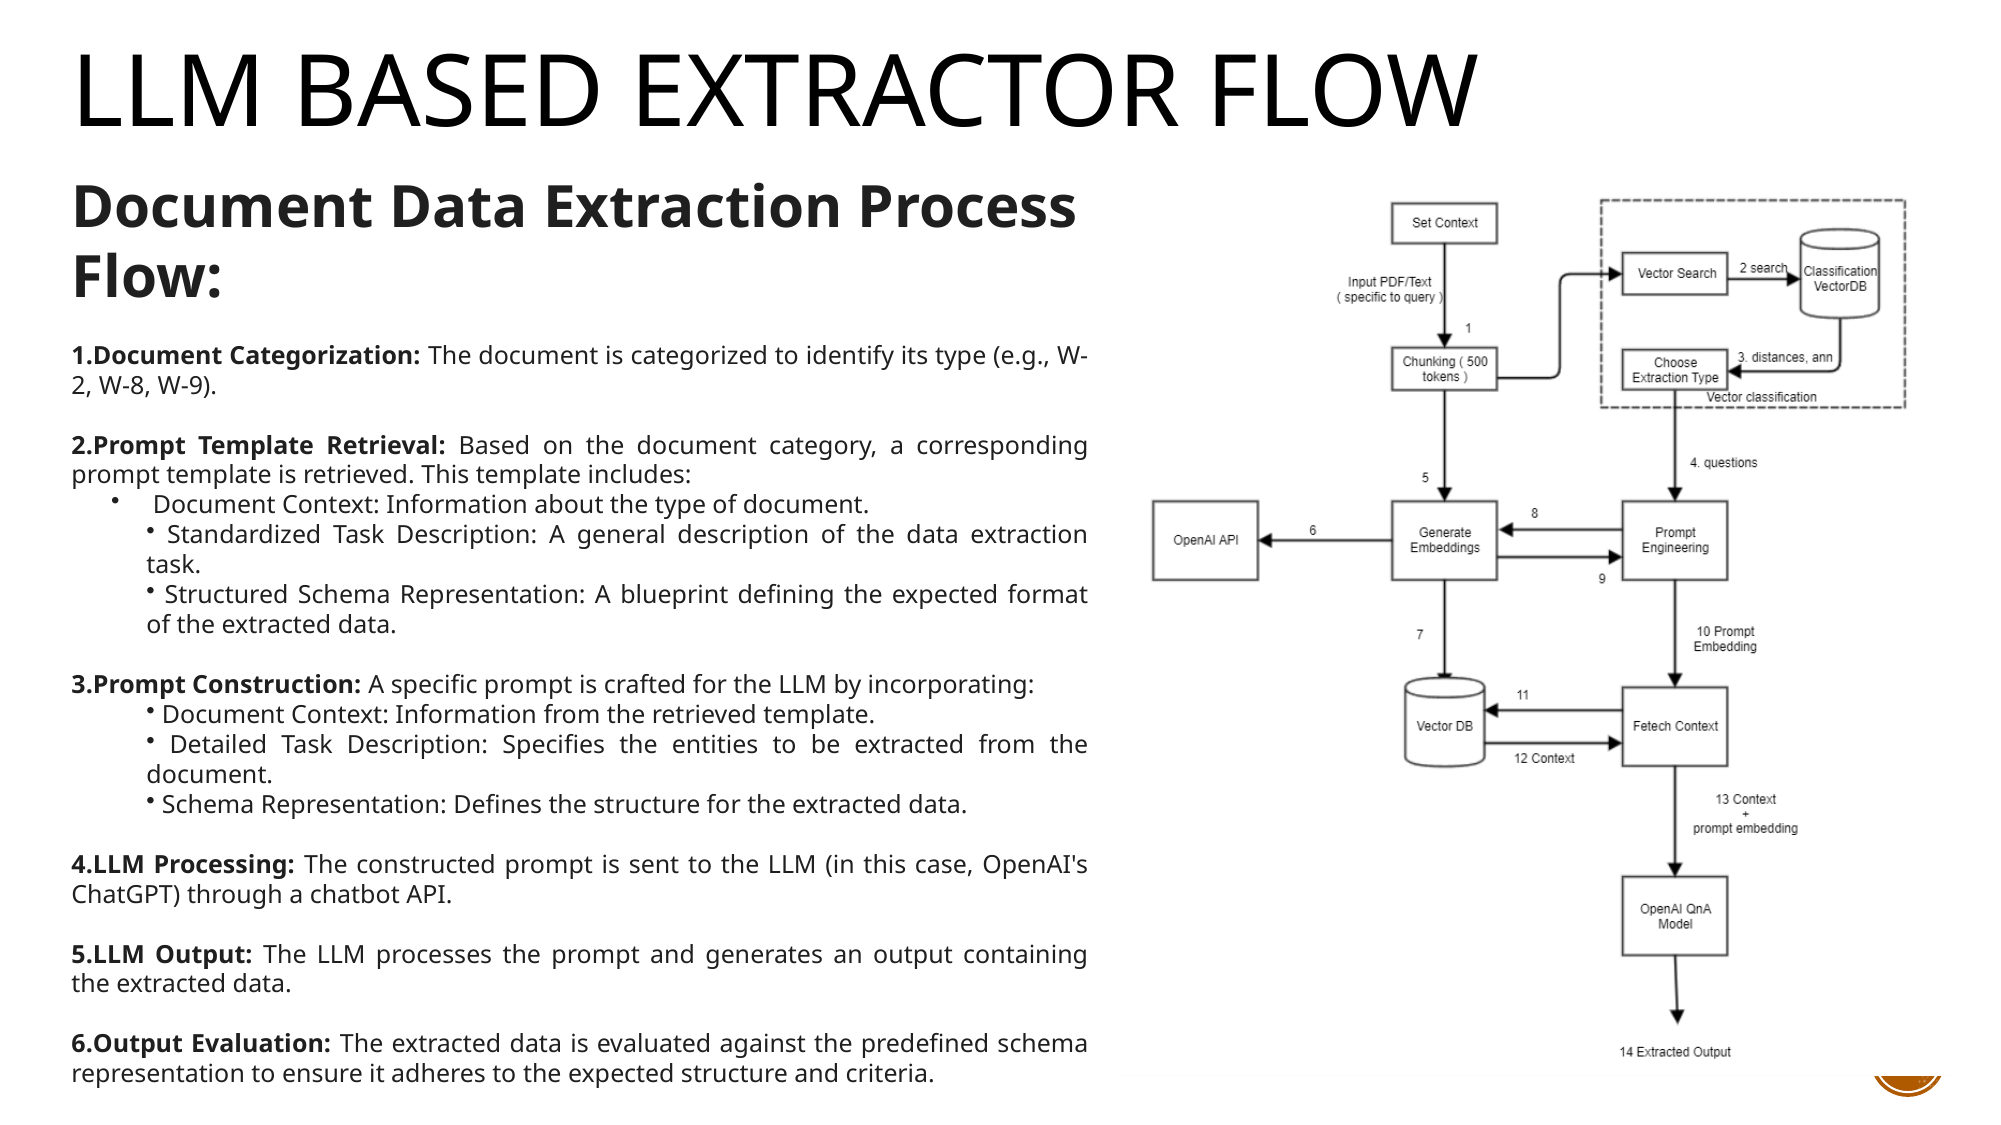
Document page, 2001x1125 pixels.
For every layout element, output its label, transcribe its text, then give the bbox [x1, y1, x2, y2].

picture [1117, 181, 1949, 1074]
text_box Document Data Extraction Process Flow: Document Categorization: The document is categorized to identify its type (e.g., W-2, W-8, W-9). Prompt Template Retrieval: Based on the document category, a corresponding prompt template is retrieved. This template includes: Document Context: Information about the type of document. Standardized Task Description: A general description of the data extraction task. Structured Schema Representation: A blueprint defining the expected format of the extracted data. Prompt Construction: A specific prompt is crafted for the LLM by incorporating: Document Context: Information from the retrieved template. Detailed Task Description: Specifies the entities to be extracted from the document. Schema Representation: Defines the structure for the extracted data. LLM Processing: The constructed prompt is sent to the LLM (in this case, OpenAI's ChatGPT) through a chatbot API. LLM Output: The LLM processes the prompt and generates an output containing the extracted data. Output Evaluation: The extracted data is evaluated against the predefined schema representation to ensure it adheres to the expected structure and criteria. [71, 139, 1090, 1118]
title LLM based Extractor Flow [55, 0, 1780, 156]
